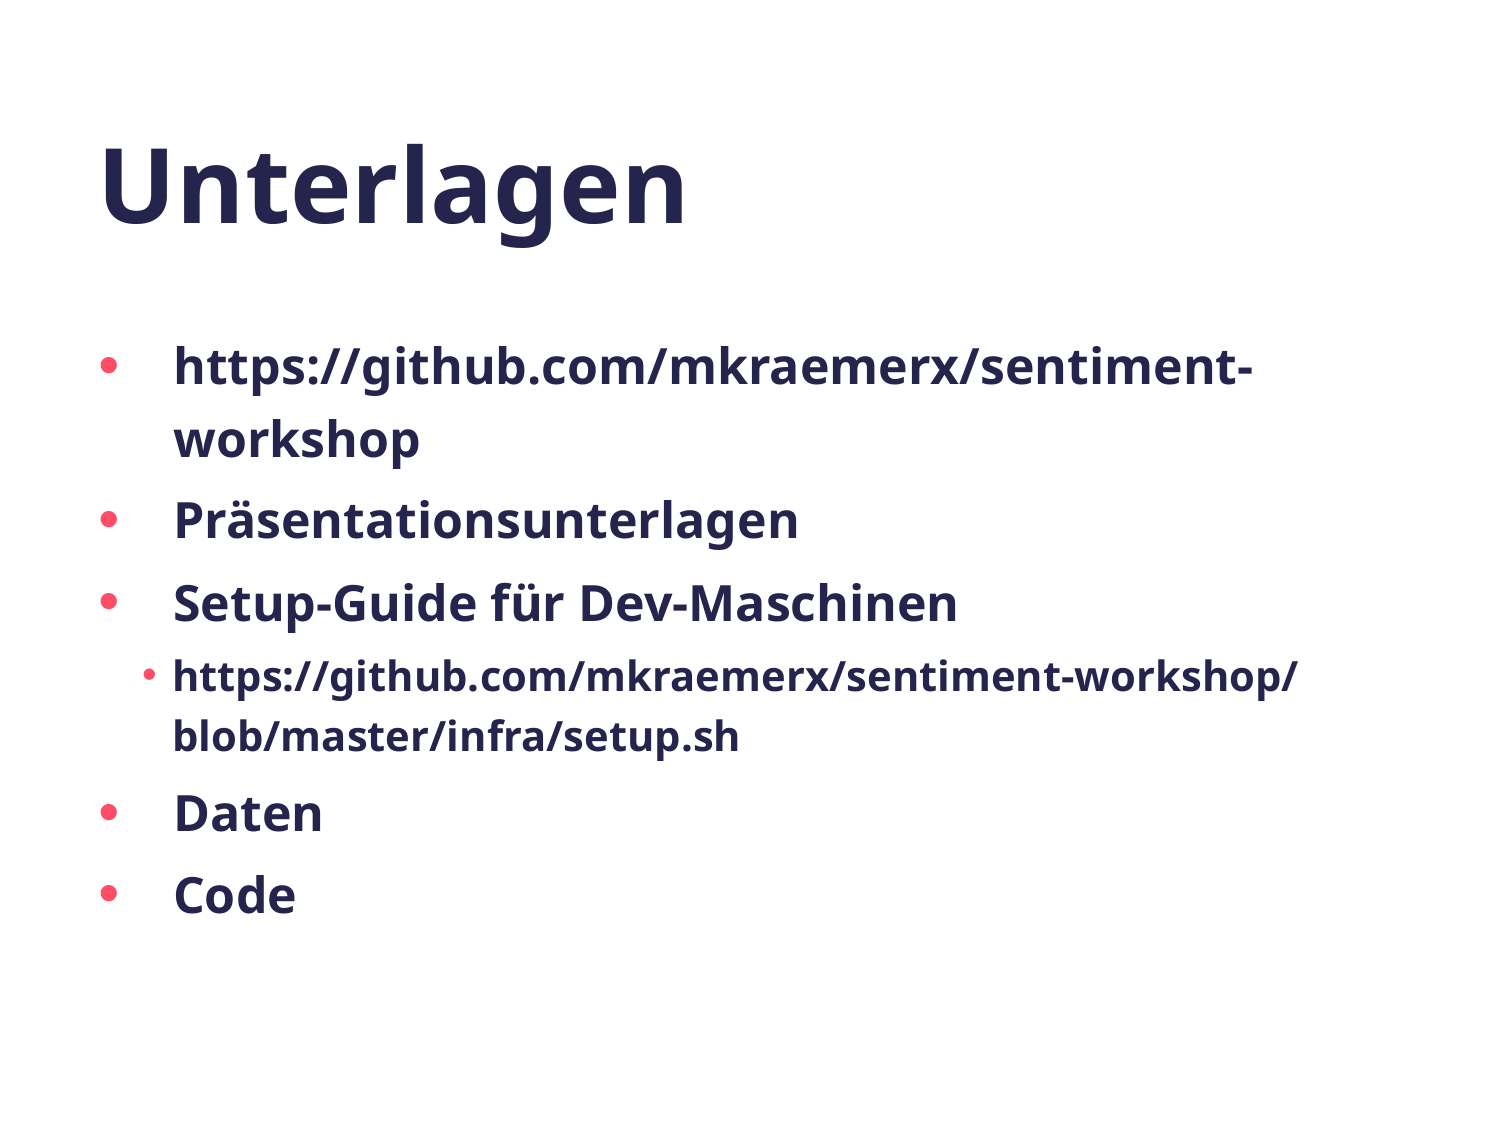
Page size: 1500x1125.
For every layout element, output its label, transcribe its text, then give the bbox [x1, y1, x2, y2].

title Unterlagen [97, 122, 1404, 246]
list https://github.com/mkraemerx/sentiment-workshop Präsentationsunterlagen Setup-Guide für Dev-Maschinen https://github.com/mkraemerx/sentiment-workshop/blob/master/infra/setup.sh Daten Code [98, 323, 1402, 1038]
